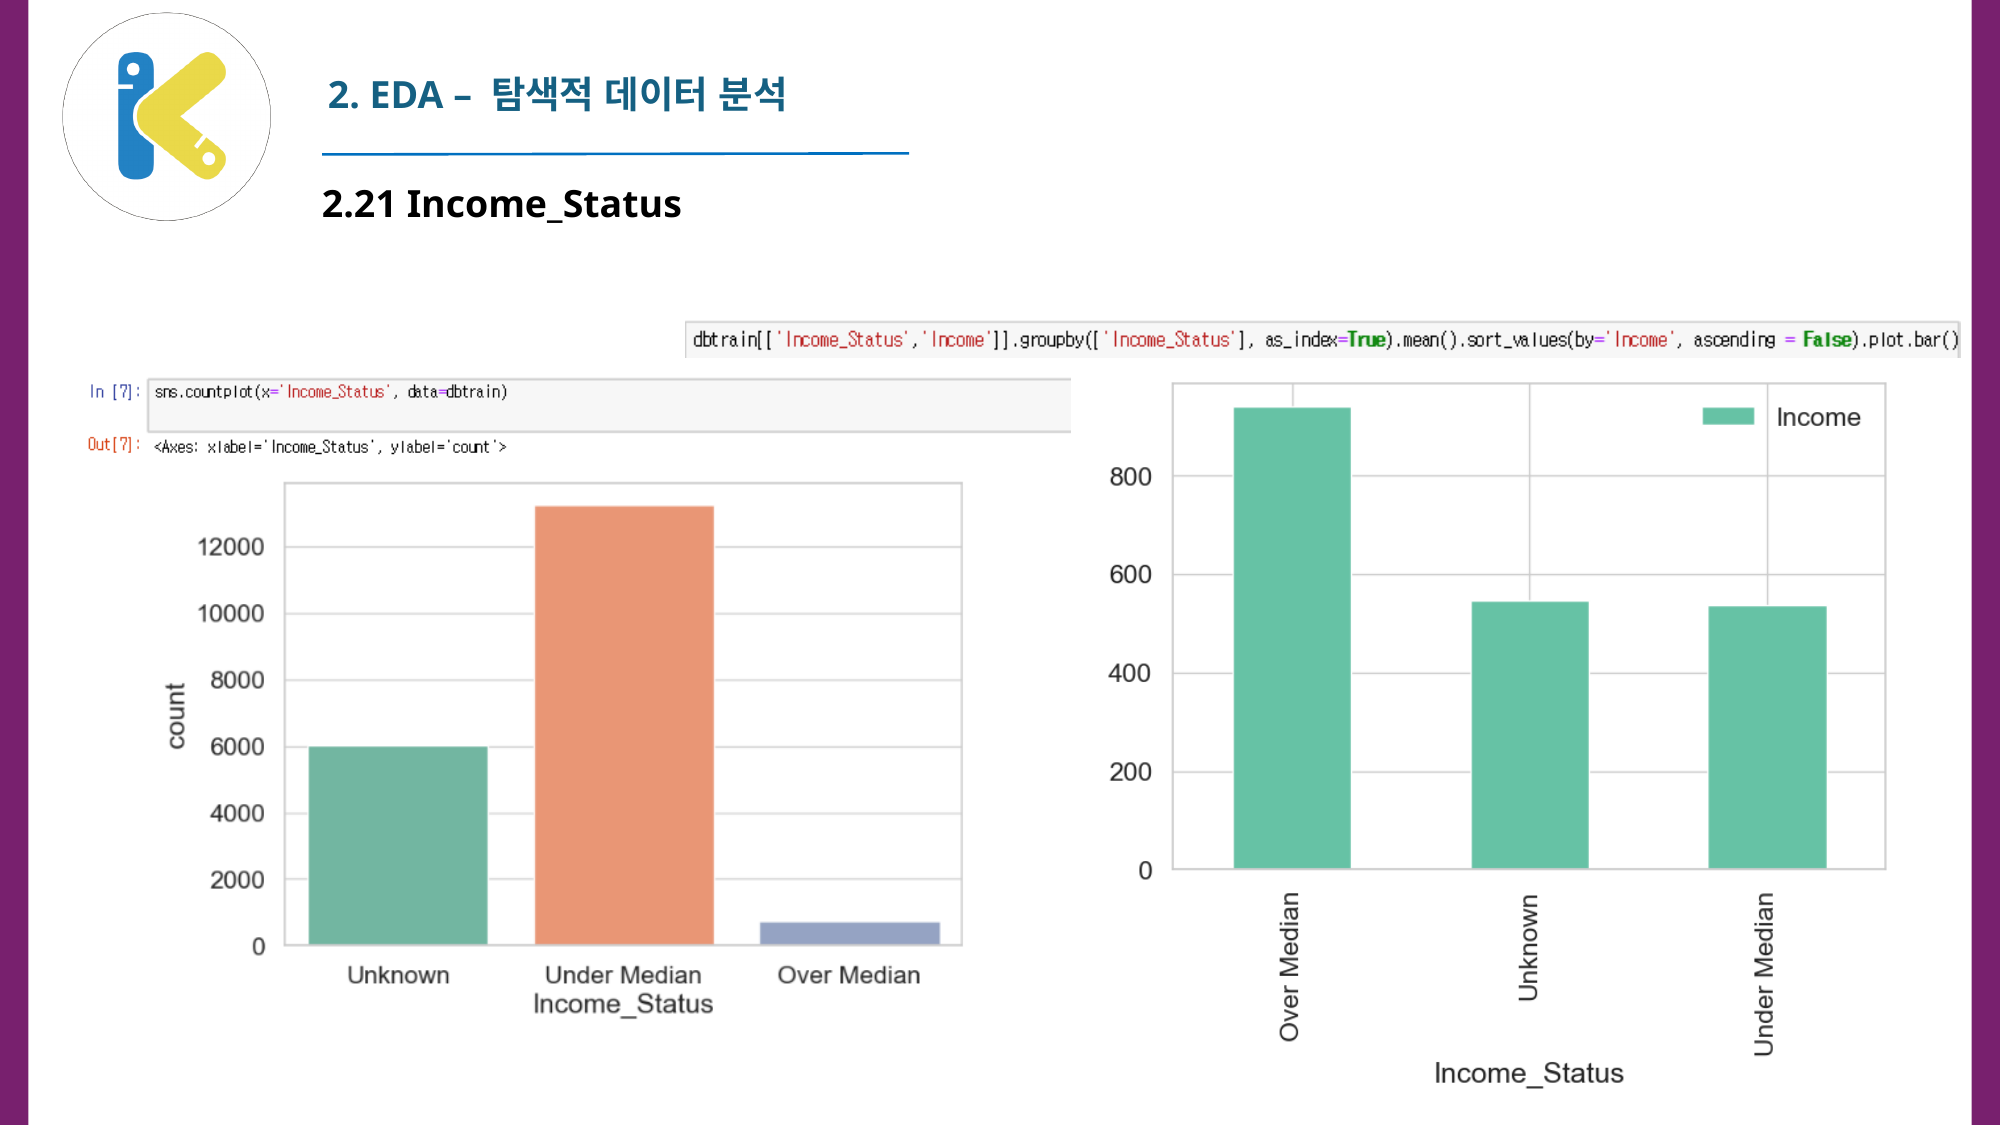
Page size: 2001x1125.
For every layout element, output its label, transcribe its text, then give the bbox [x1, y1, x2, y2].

text_box 2. EDA – 탐색적 데이터 분석 [311, 48, 866, 139]
picture [51, 2, 281, 233]
picture [1096, 371, 1897, 1101]
picture [81, 374, 1071, 1028]
text_box [0, 0, 30, 1125]
picture [684, 319, 1962, 359]
text_box [1970, 0, 2000, 1125]
text_box 2.21 Income_Status [307, 172, 698, 233]
